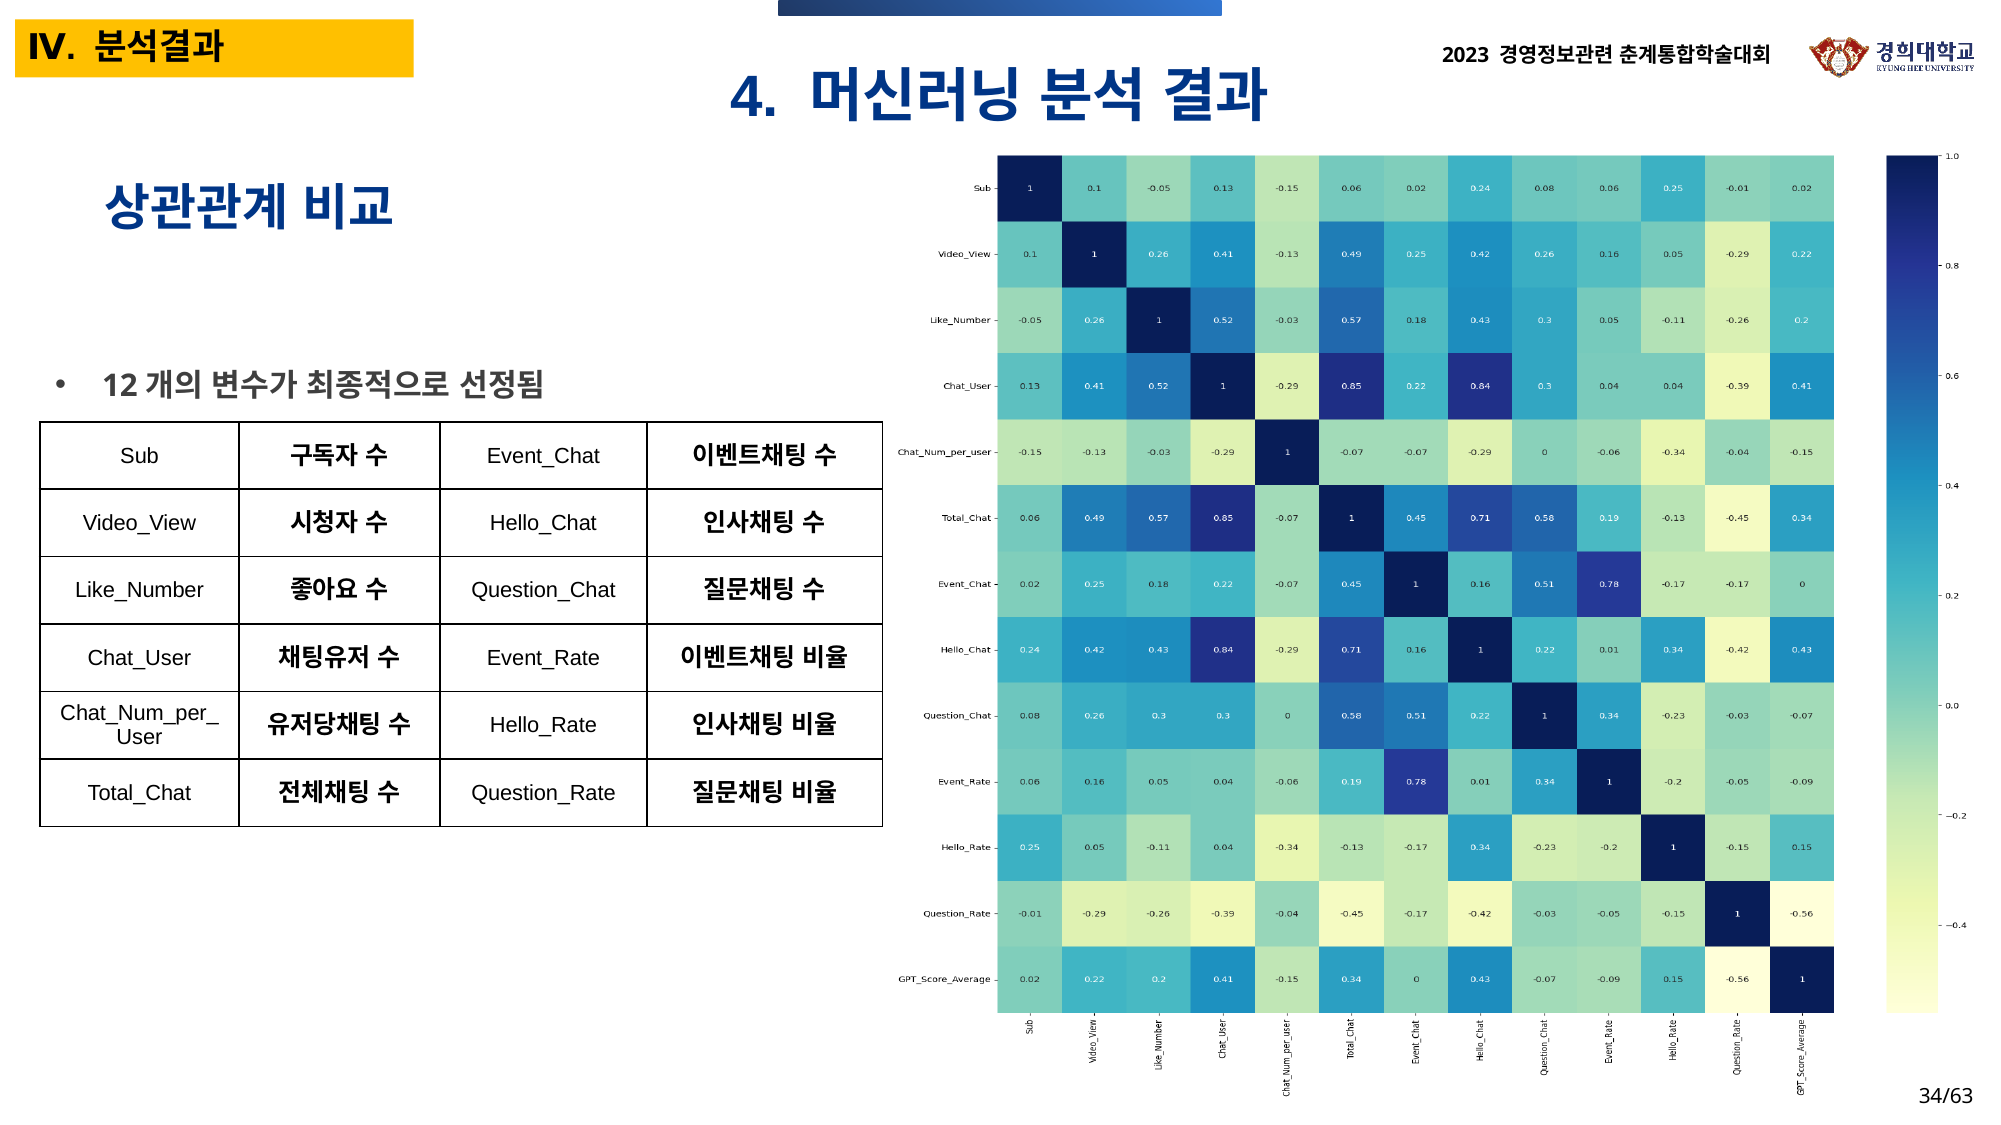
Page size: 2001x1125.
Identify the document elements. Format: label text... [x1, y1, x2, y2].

table_cell 좋아요 수 [240, 557, 439, 623]
table_cell Event_Rate [441, 625, 646, 691]
text_box 4. 머신러닝 분석 결과 [540, 50, 1459, 136]
table_cell 이벤트채팅 비율 [648, 625, 882, 691]
table_header Sub [41, 423, 238, 488]
table_cell Hello_Chat [441, 490, 646, 556]
table_header 이벤트채팅 수 [648, 423, 882, 488]
table_cell Video_View [41, 490, 238, 556]
table_header Event_Chat [441, 423, 646, 488]
table_header 구독자 수 [240, 423, 439, 488]
table_cell Hello_Rate [441, 692, 646, 758]
text_box [778, 0, 1222, 16]
table_cell 채팅유저 수 [240, 625, 439, 691]
table_cell 유저당채팅 수 [240, 692, 439, 758]
table_cell 질문채팅 비율 [648, 760, 882, 826]
table_cell 질문채팅 수 [648, 557, 882, 623]
table_cell Chat_User [41, 625, 238, 691]
text_box Ⅳ. 분석결과 [12, 16, 306, 74]
slide_number ‹#›/63 [1538, 1058, 1989, 1119]
table_cell Total_Chat [41, 760, 238, 826]
table_cell 인사채팅 수 [648, 490, 882, 556]
table_cell Question_Chat [441, 557, 646, 623]
text_box [15, 19, 414, 78]
table_cell Like_Number [41, 557, 238, 623]
table_cell 시청자 수 [240, 490, 439, 556]
table_cell Question_Rate [441, 760, 646, 826]
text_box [1407, 33, 1974, 78]
text_box 12개의 변수가 최종적으로 선정됨 [40, 338, 665, 410]
table_cell 인사채팅 비율 [648, 692, 882, 758]
picture [890, 147, 1973, 1101]
table_cell 전체채팅 수 [240, 760, 439, 826]
text_box 상관관계 비교 [89, 167, 885, 243]
table_cell Chat_Num_per_ User [41, 692, 238, 758]
